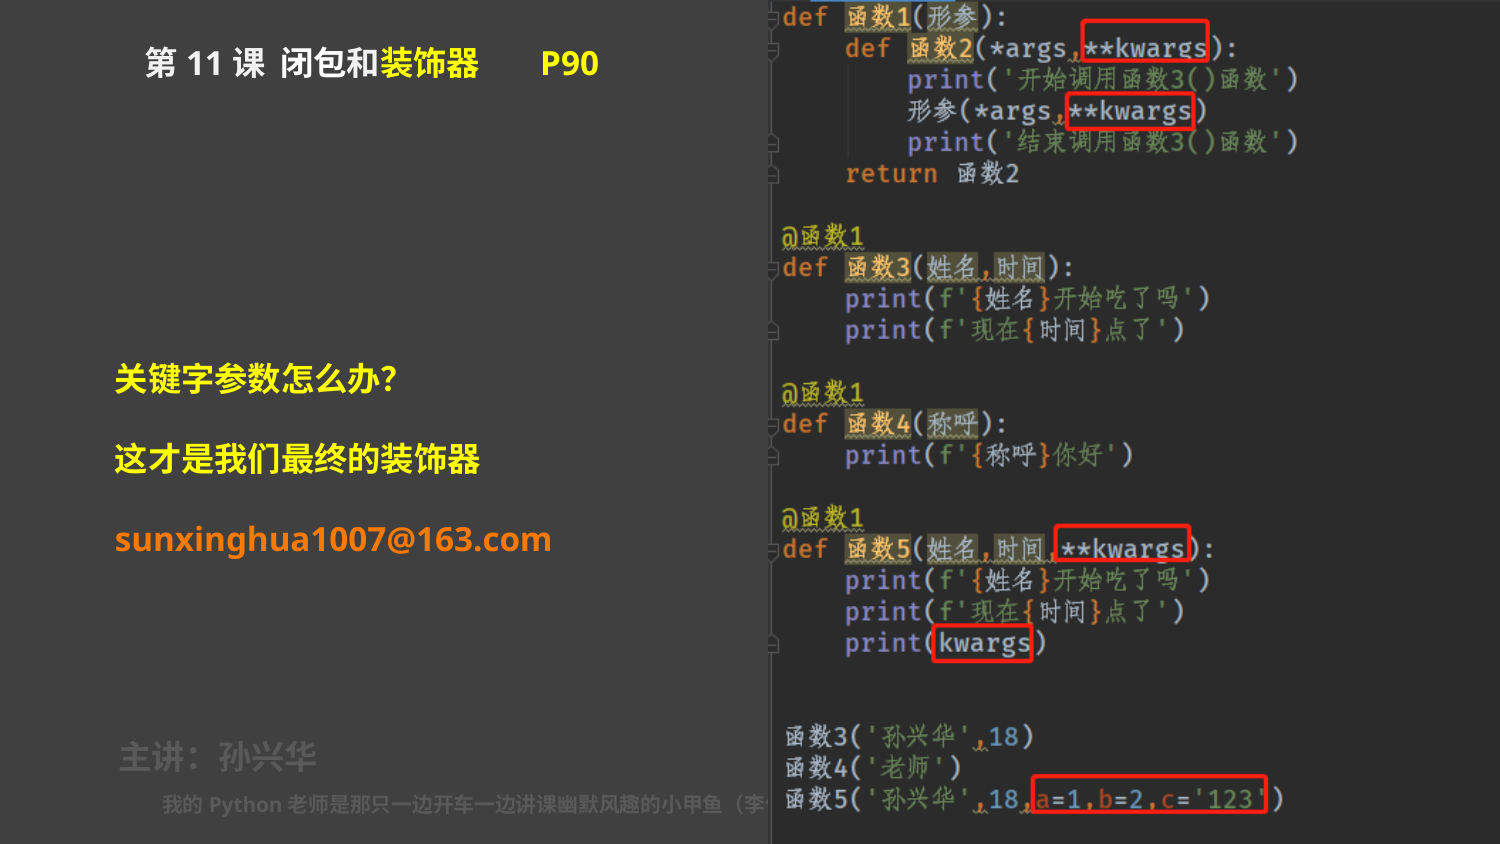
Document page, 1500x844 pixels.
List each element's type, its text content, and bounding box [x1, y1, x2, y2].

picture [768, 0, 1500, 844]
text_box 第11课 闭包和装饰器 P90 [41, 34, 703, 91]
text_box 关键字参数怎么办？ 这才是我们最终的装饰器 sunxinghua1007@163.com [100, 350, 715, 566]
